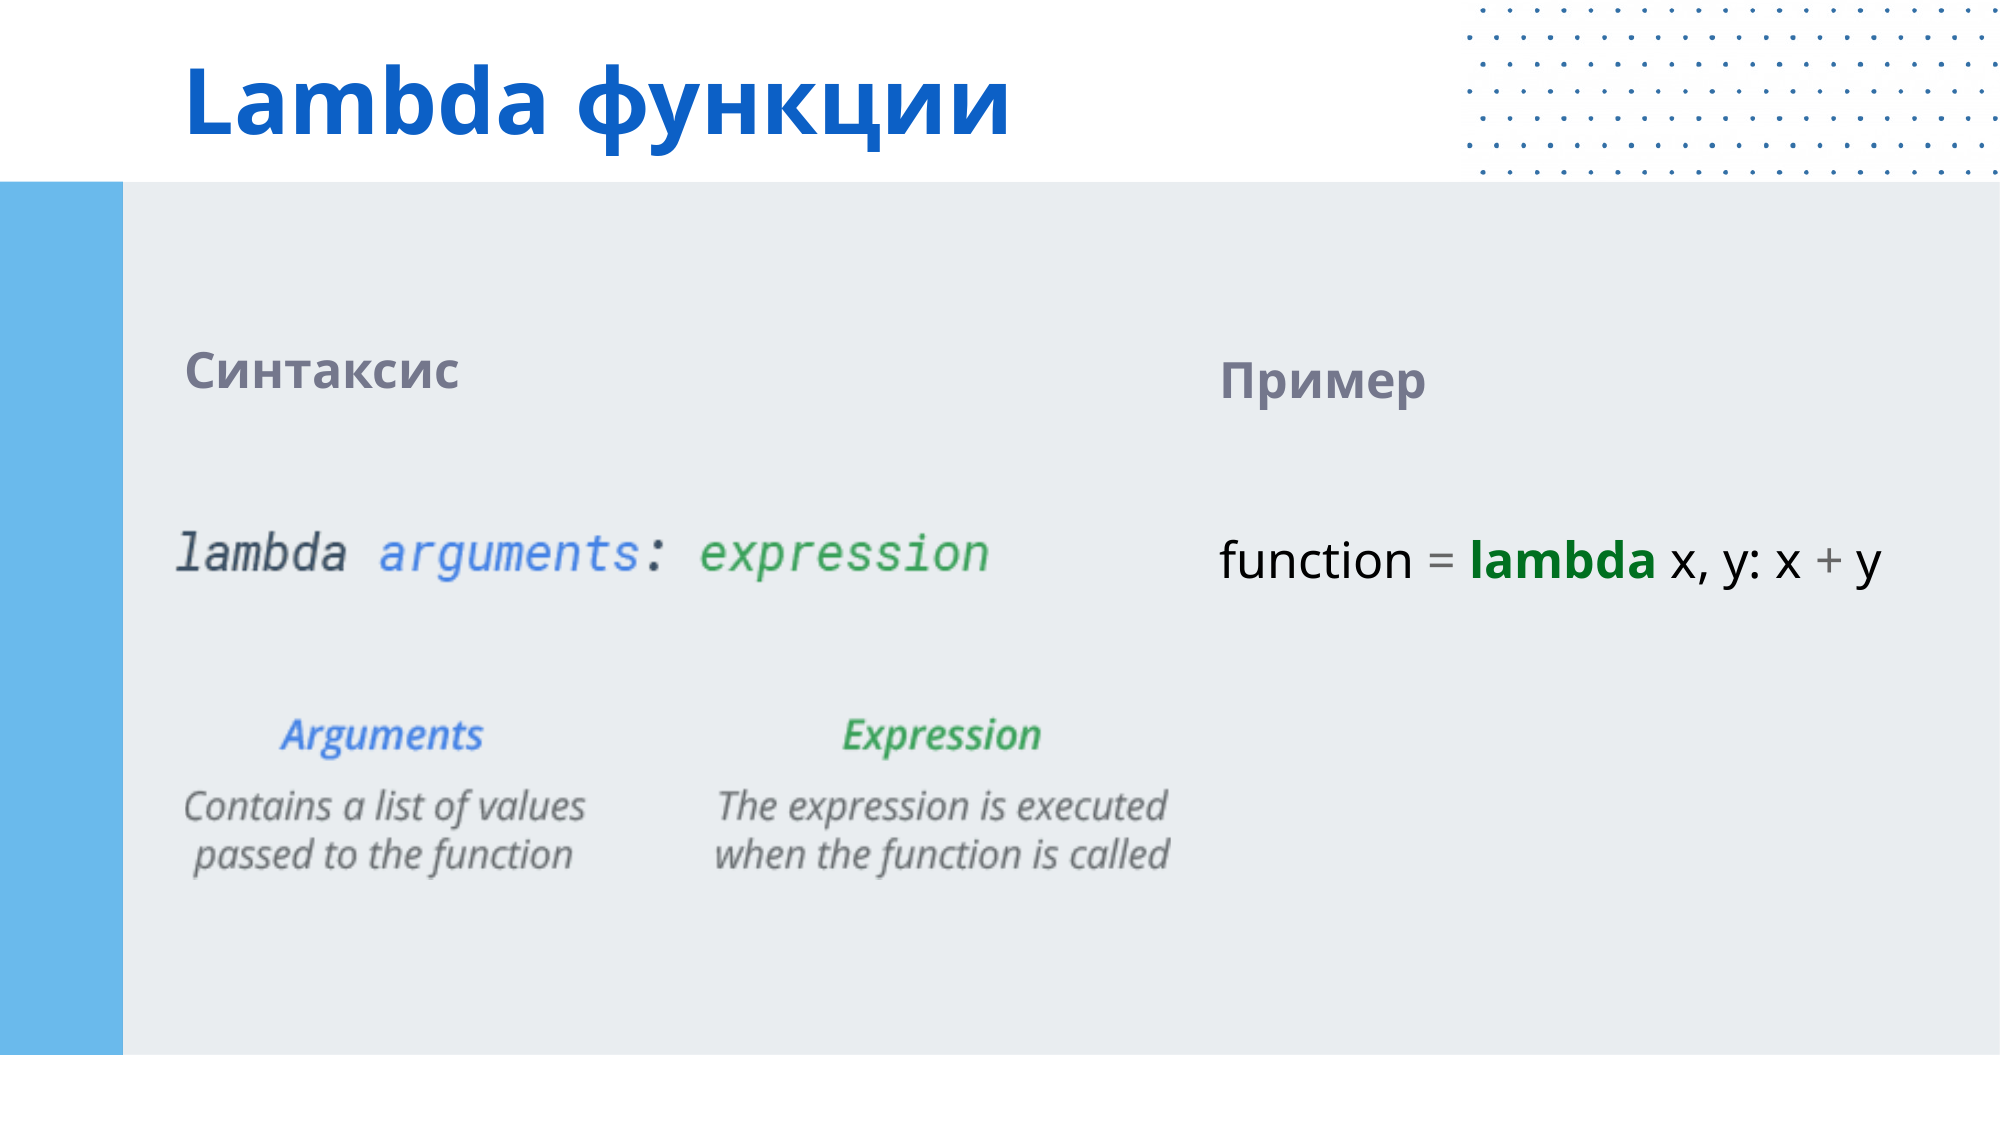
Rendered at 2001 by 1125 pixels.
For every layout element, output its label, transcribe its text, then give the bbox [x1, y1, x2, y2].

text_box Lambda функции [167, 35, 1029, 181]
picture [122, 0, 2000, 1055]
text_box [0, 181, 124, 1056]
